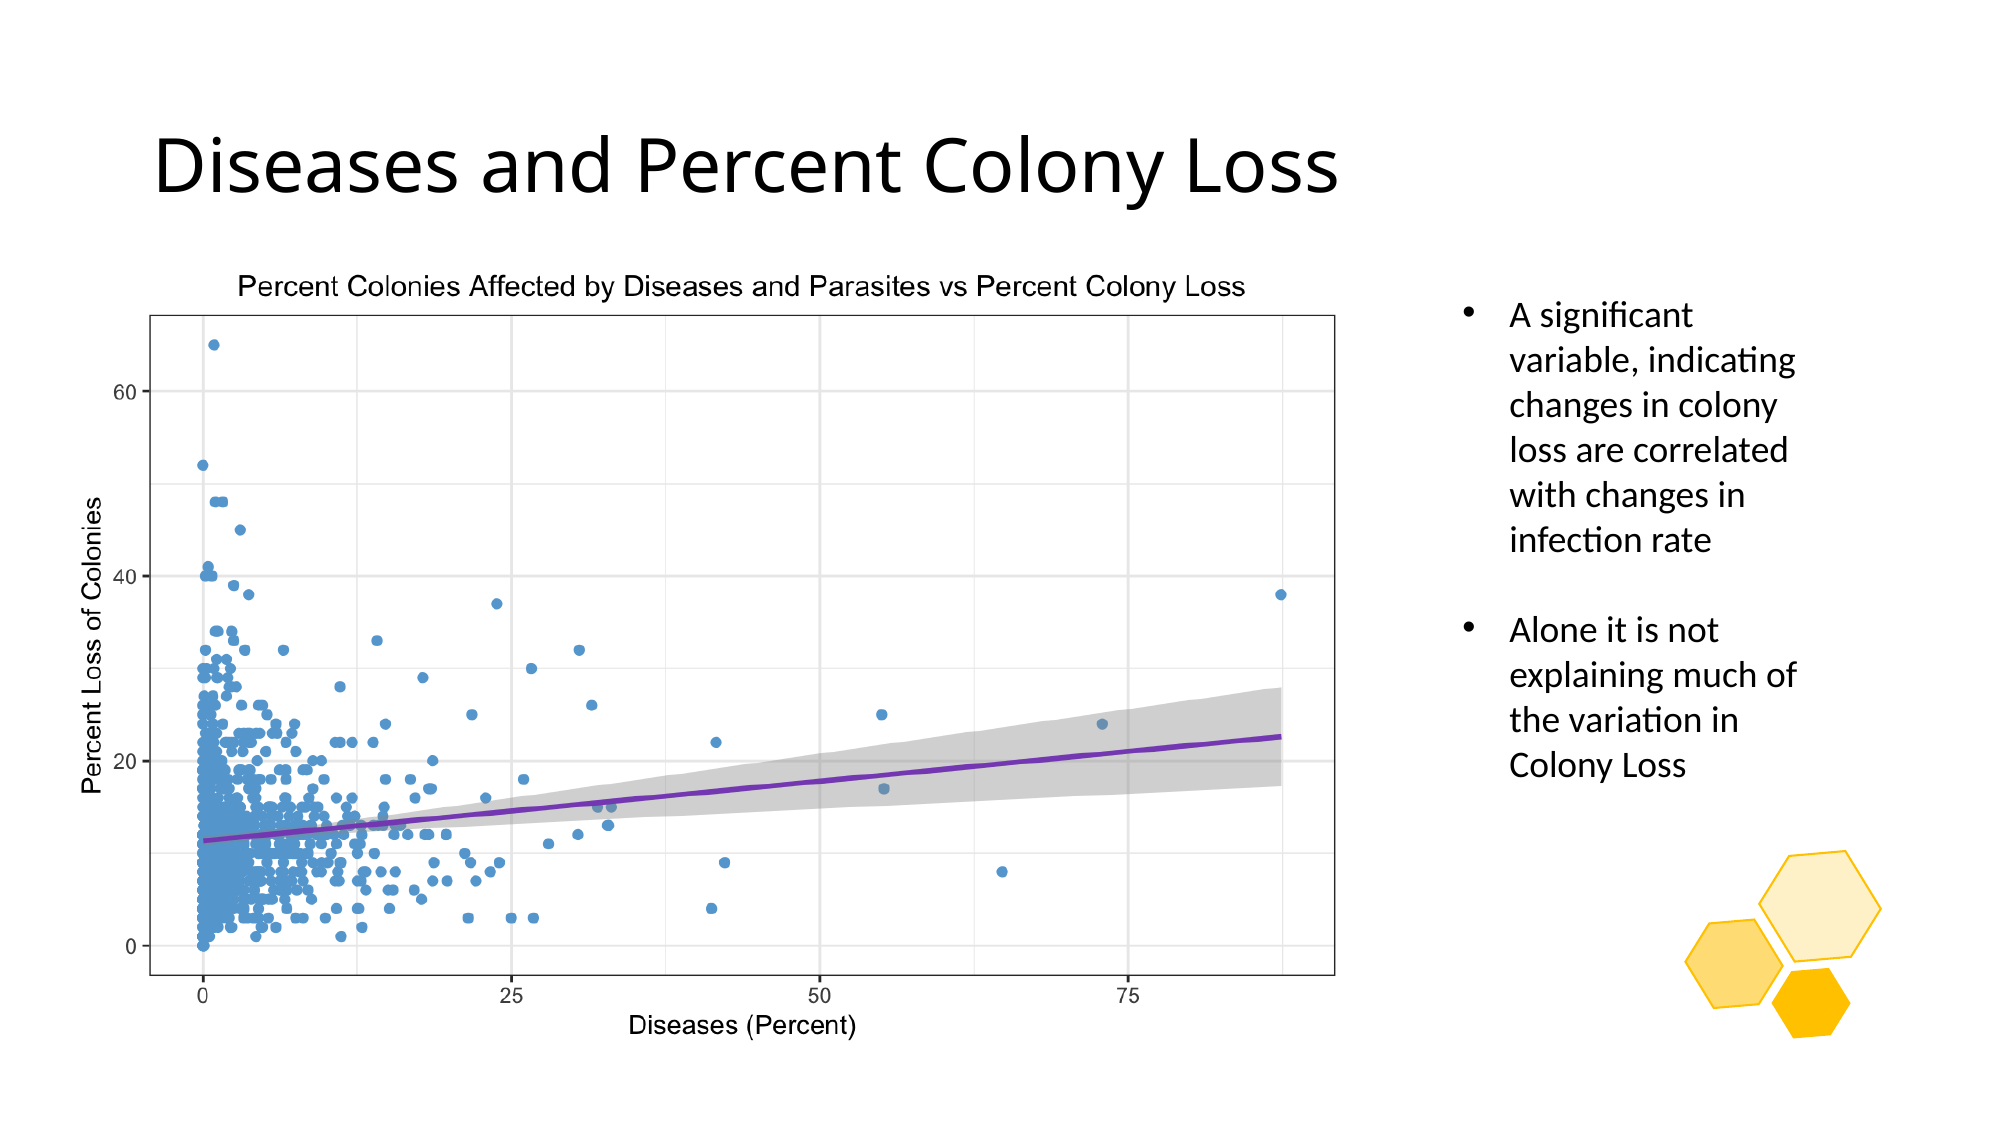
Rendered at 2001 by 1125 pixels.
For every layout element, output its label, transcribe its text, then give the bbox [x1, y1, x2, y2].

title Diseases and Percent Colony Loss [137, 59, 1863, 278]
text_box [1707, 857, 1882, 1052]
text_box A significant variable, indicating changes in colony loss are correlated with changes in infection rate Alone it is not explaining much of the variation in Colony Loss [1447, 282, 1837, 837]
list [68, 261, 1348, 1052]
